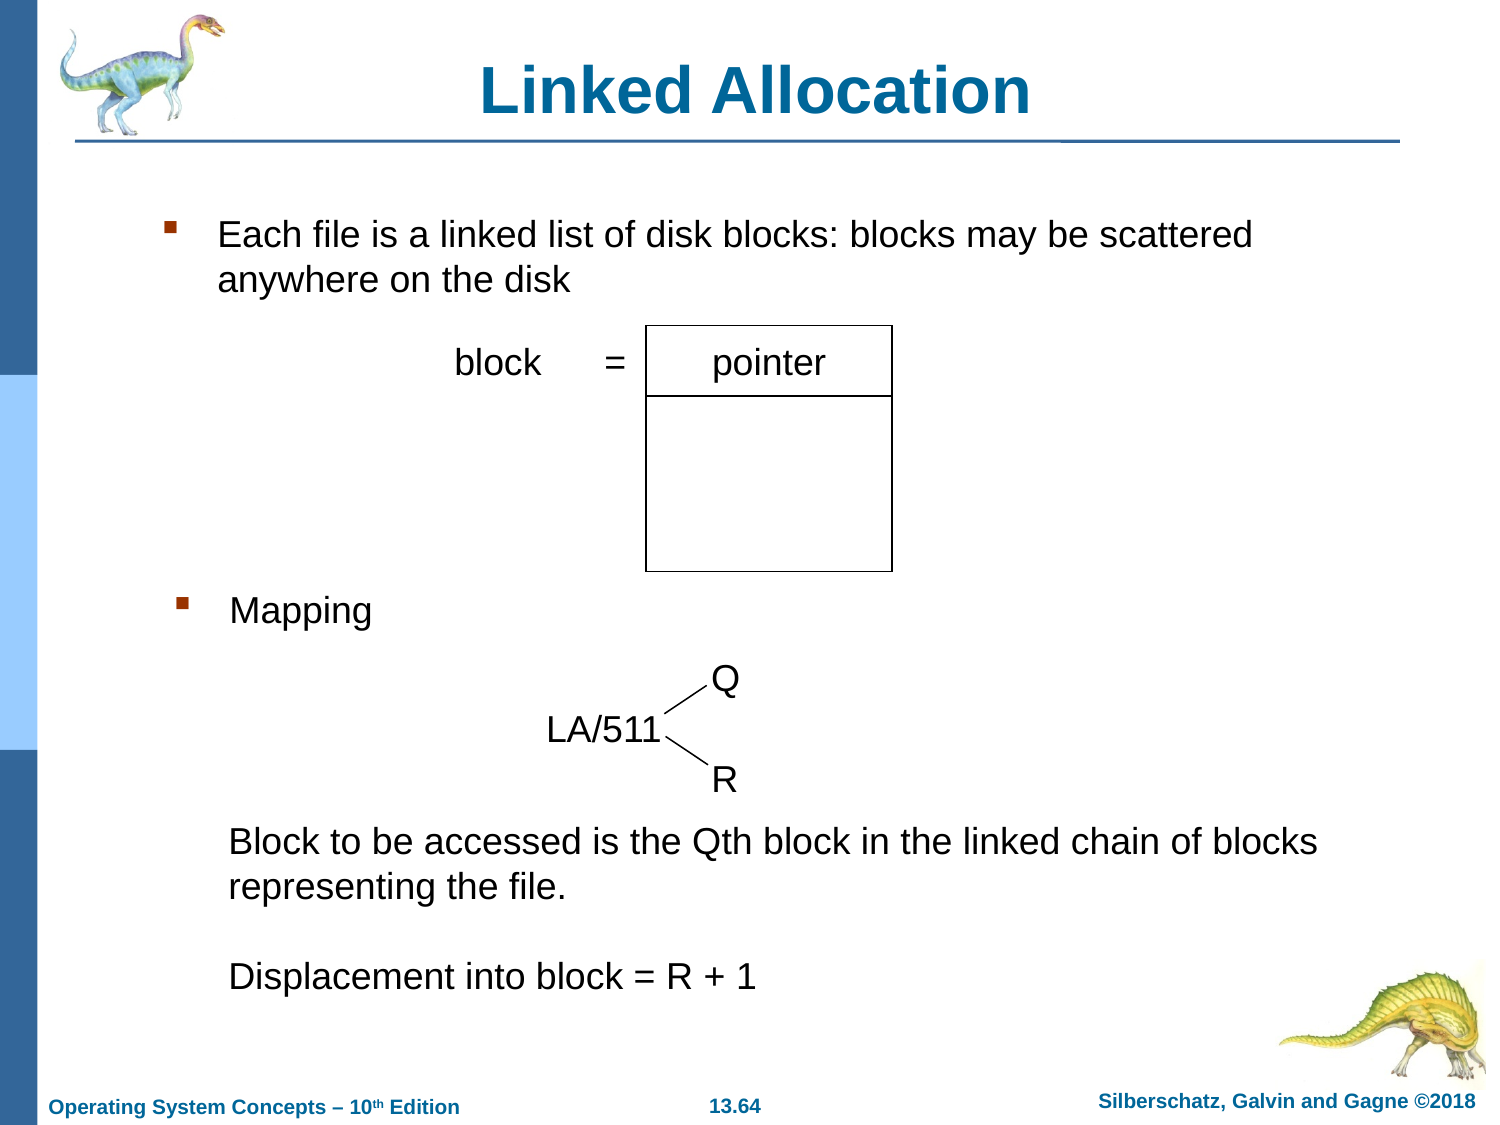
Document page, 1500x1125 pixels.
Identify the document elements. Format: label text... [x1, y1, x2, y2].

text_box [529, 645, 756, 808]
picture [1275, 959, 1486, 1090]
title Linked Allocation [108, 39, 1404, 134]
picture [46, 0, 243, 149]
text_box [438, 325, 893, 572]
text_box Block to be accessed is the Qth block in the linked chain of blocks representing the file. Displacement into block = R + 1 [138, 809, 1397, 1078]
list Each file is a linked list of disk blocks: blocks may be scattered anywhere on the disk [146, 202, 1389, 326]
text_box Mapping [158, 525, 1368, 675]
